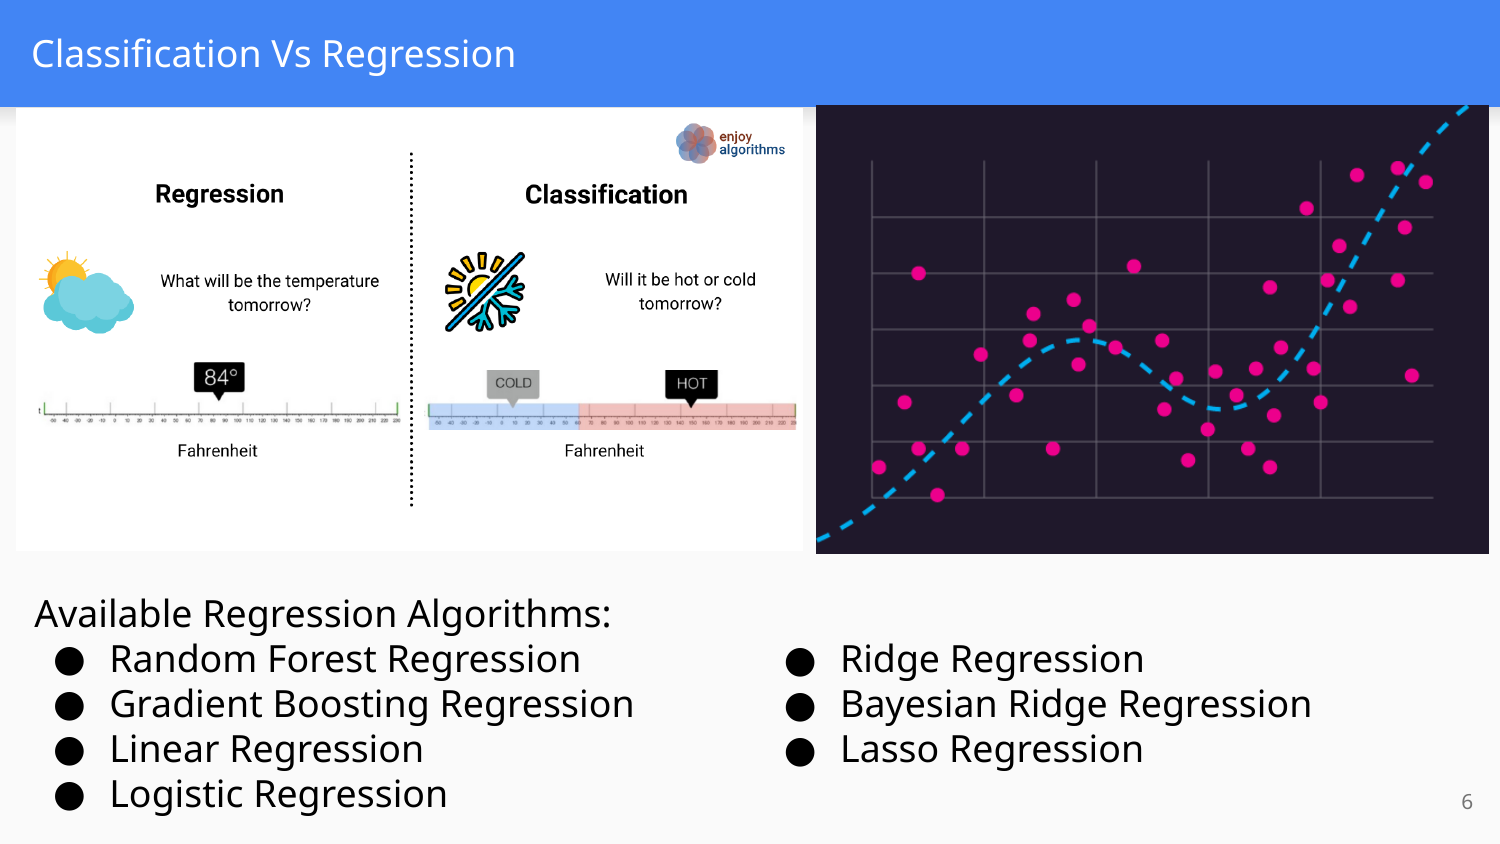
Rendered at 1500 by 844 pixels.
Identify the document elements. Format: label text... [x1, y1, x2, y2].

text_box Available Regression Algorithms: Random Forest Regression Gradient Boosting Regression Linear Regression Logistic Regression [19, 574, 1480, 830]
picture [15, 107, 803, 551]
slide_number ‹#› [1398, 770, 1489, 835]
text_box Ridge Regression Bayesian Ridge Regression Lasso Regression [749, 620, 1382, 786]
picture [815, 105, 1489, 554]
title Classification Vs Regression [16, 2, 1464, 102]
